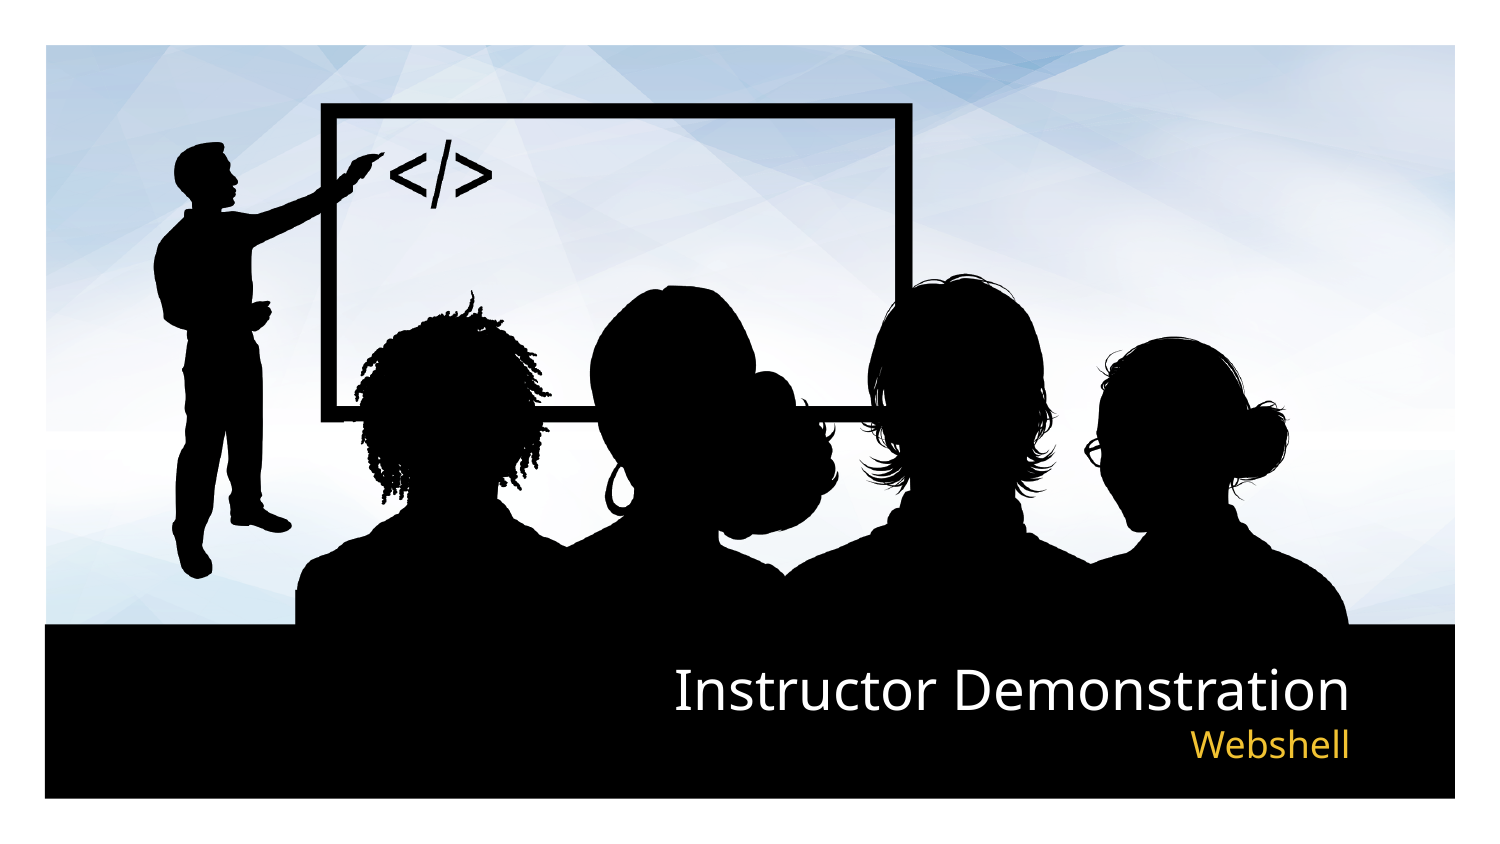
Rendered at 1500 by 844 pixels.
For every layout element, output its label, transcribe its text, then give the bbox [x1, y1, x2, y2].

title Webshell [0, 719, 1500, 799]
picture [45, 0, 1468, 630]
